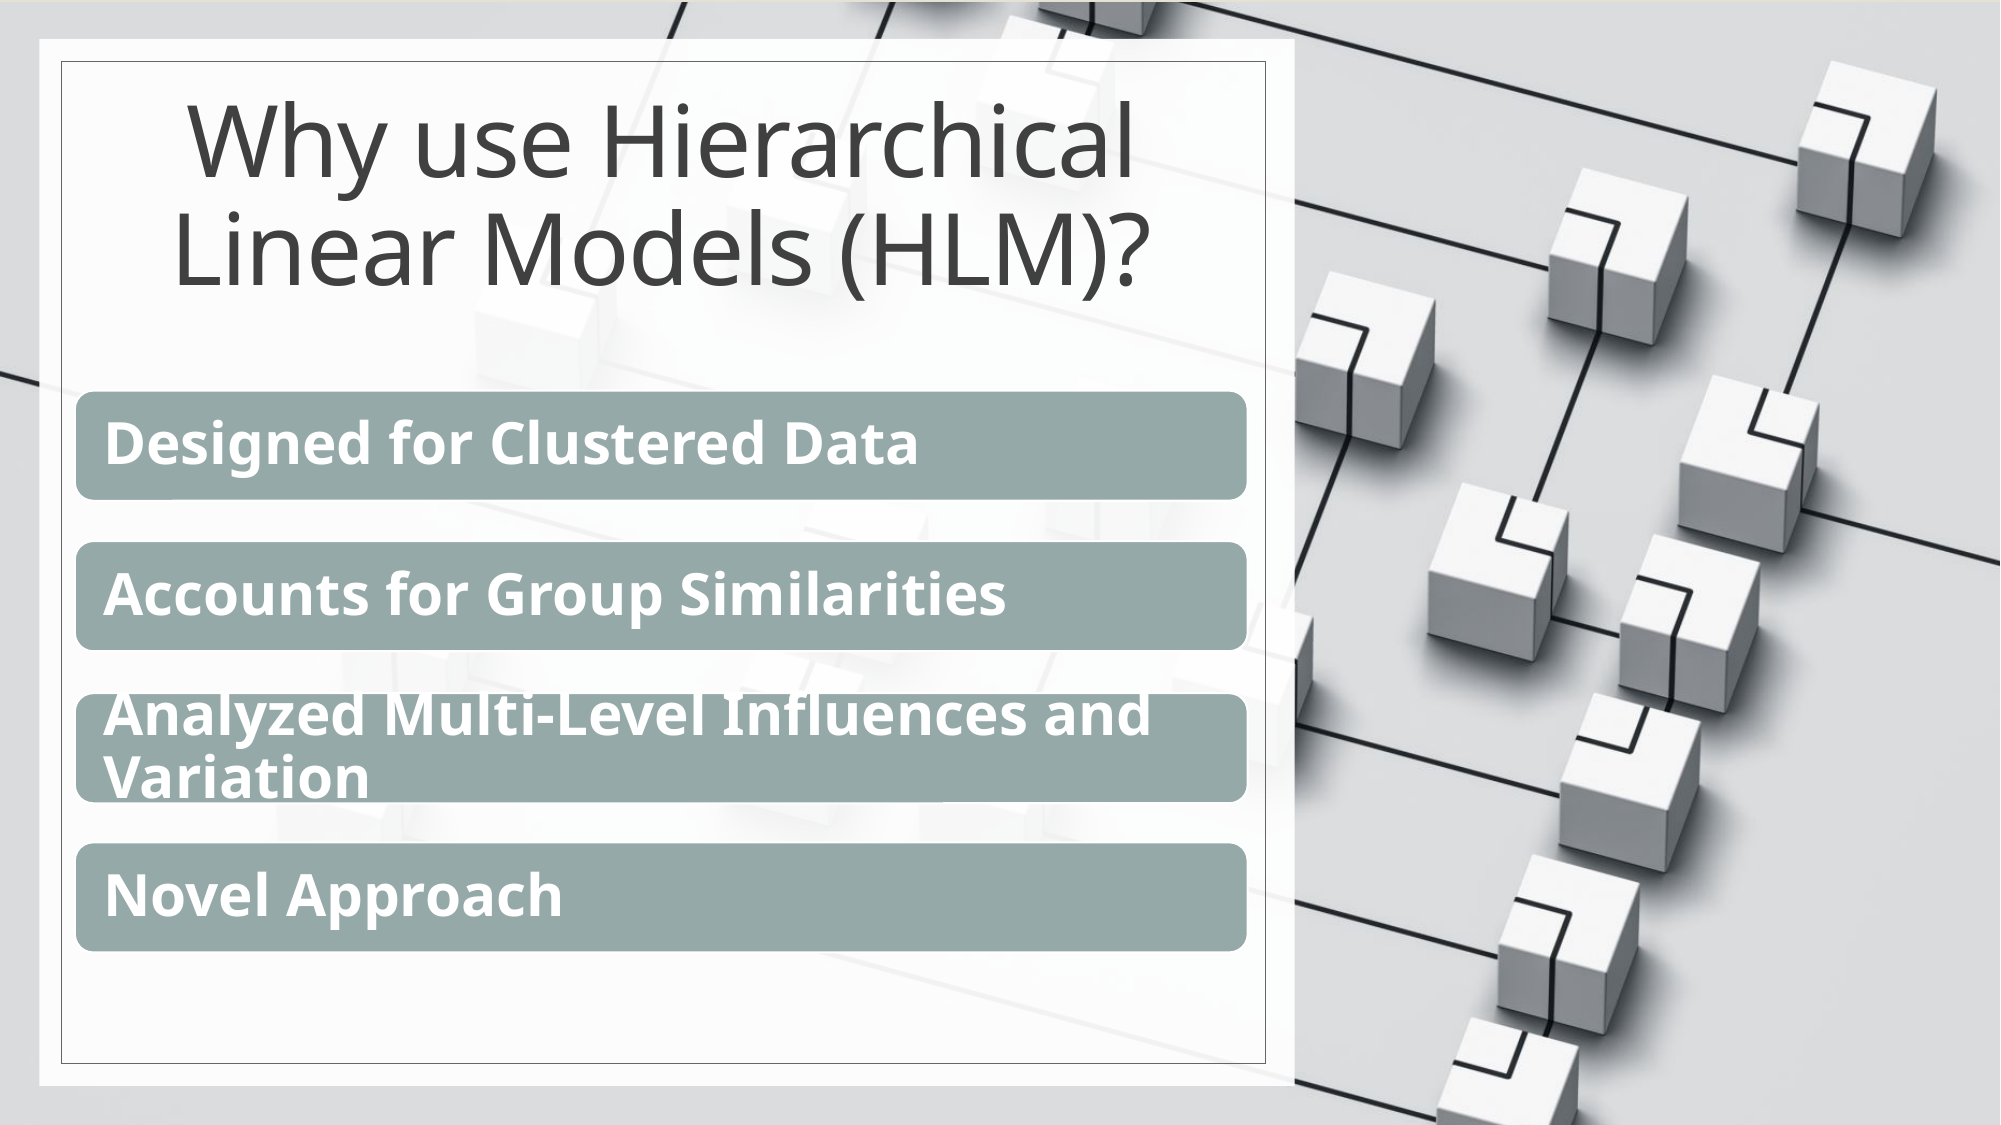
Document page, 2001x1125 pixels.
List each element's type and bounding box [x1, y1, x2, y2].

list [74, 304, 1248, 1072]
picture [0, 2, 2000, 1125]
